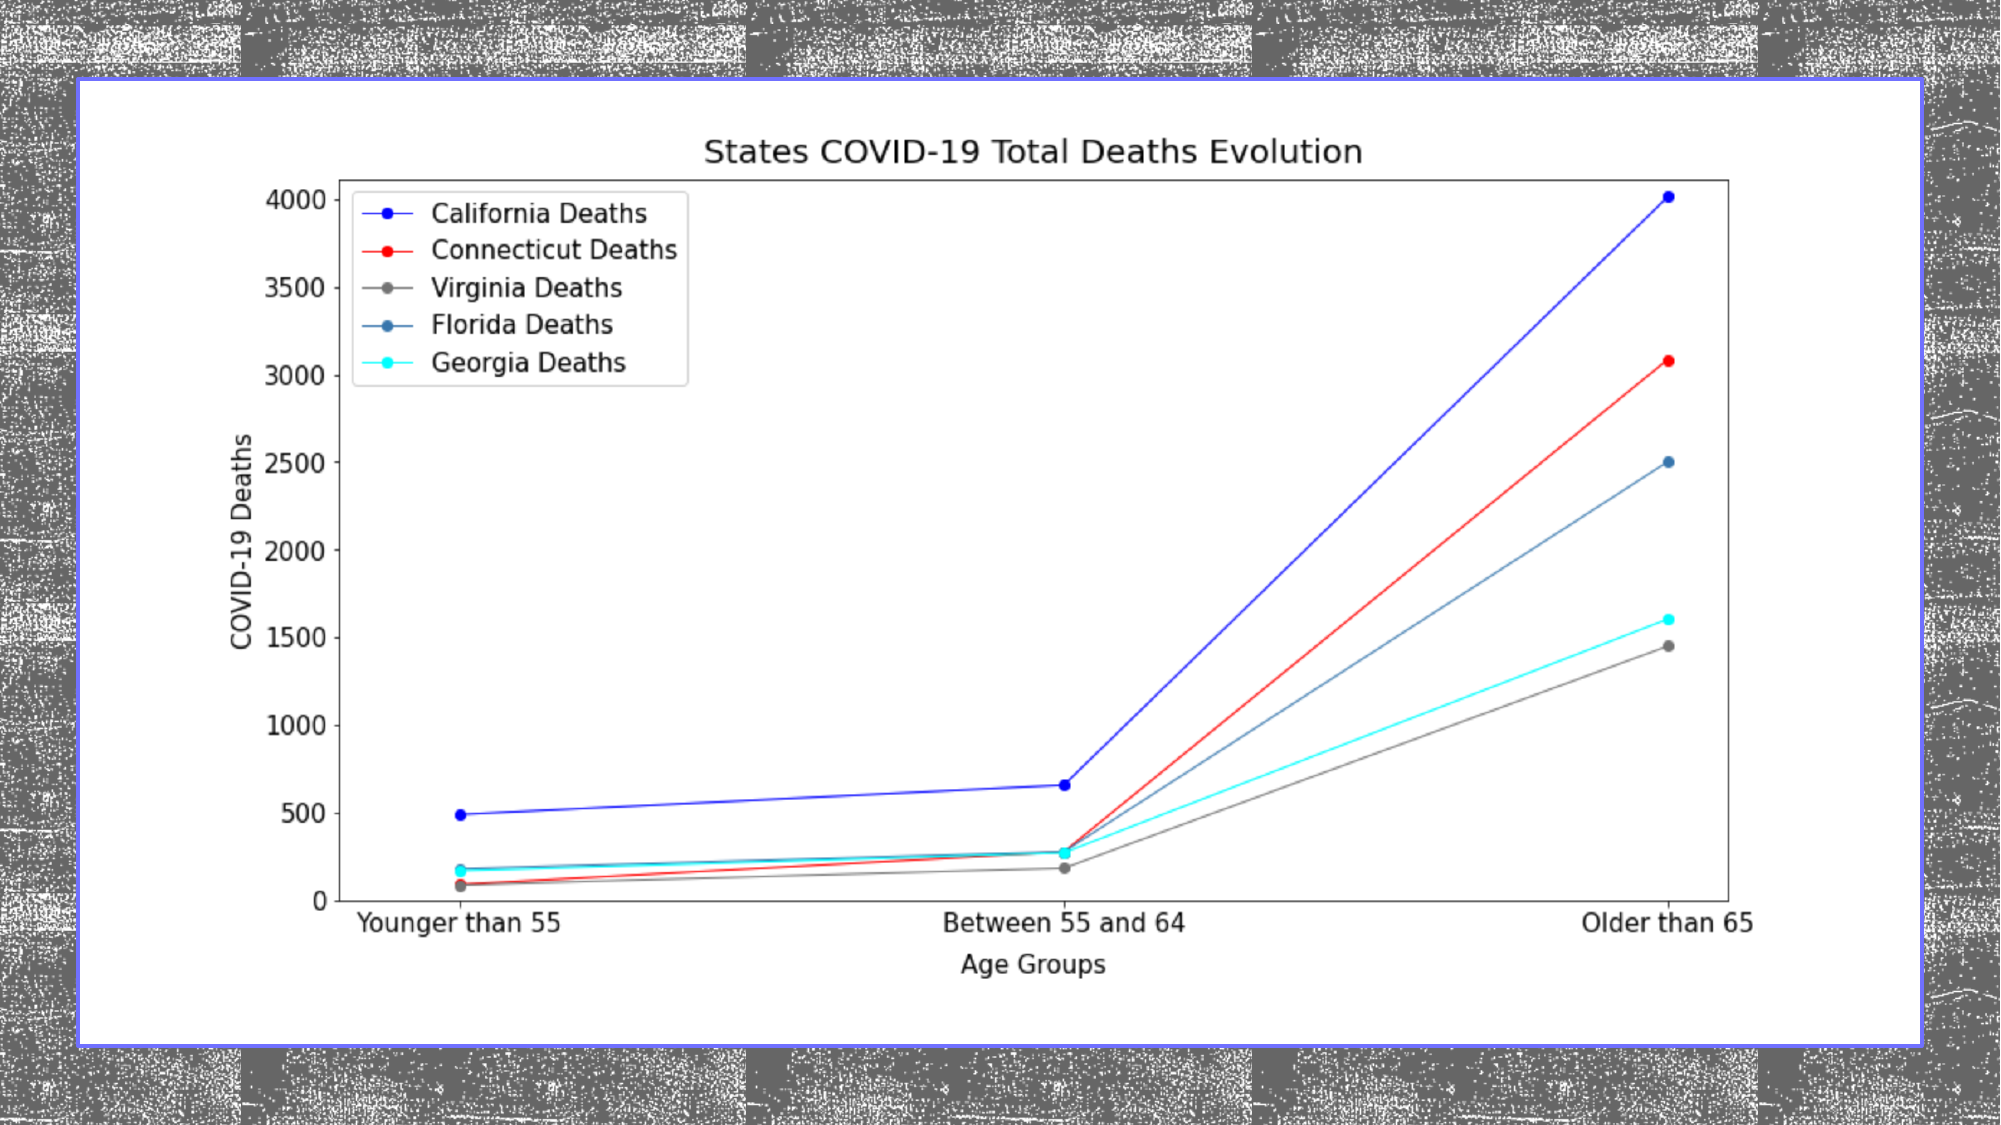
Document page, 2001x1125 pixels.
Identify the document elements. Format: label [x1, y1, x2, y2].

picture [227, 131, 1772, 993]
text_box [77, 78, 1923, 1047]
text_box [0, 0, 2000, 1125]
